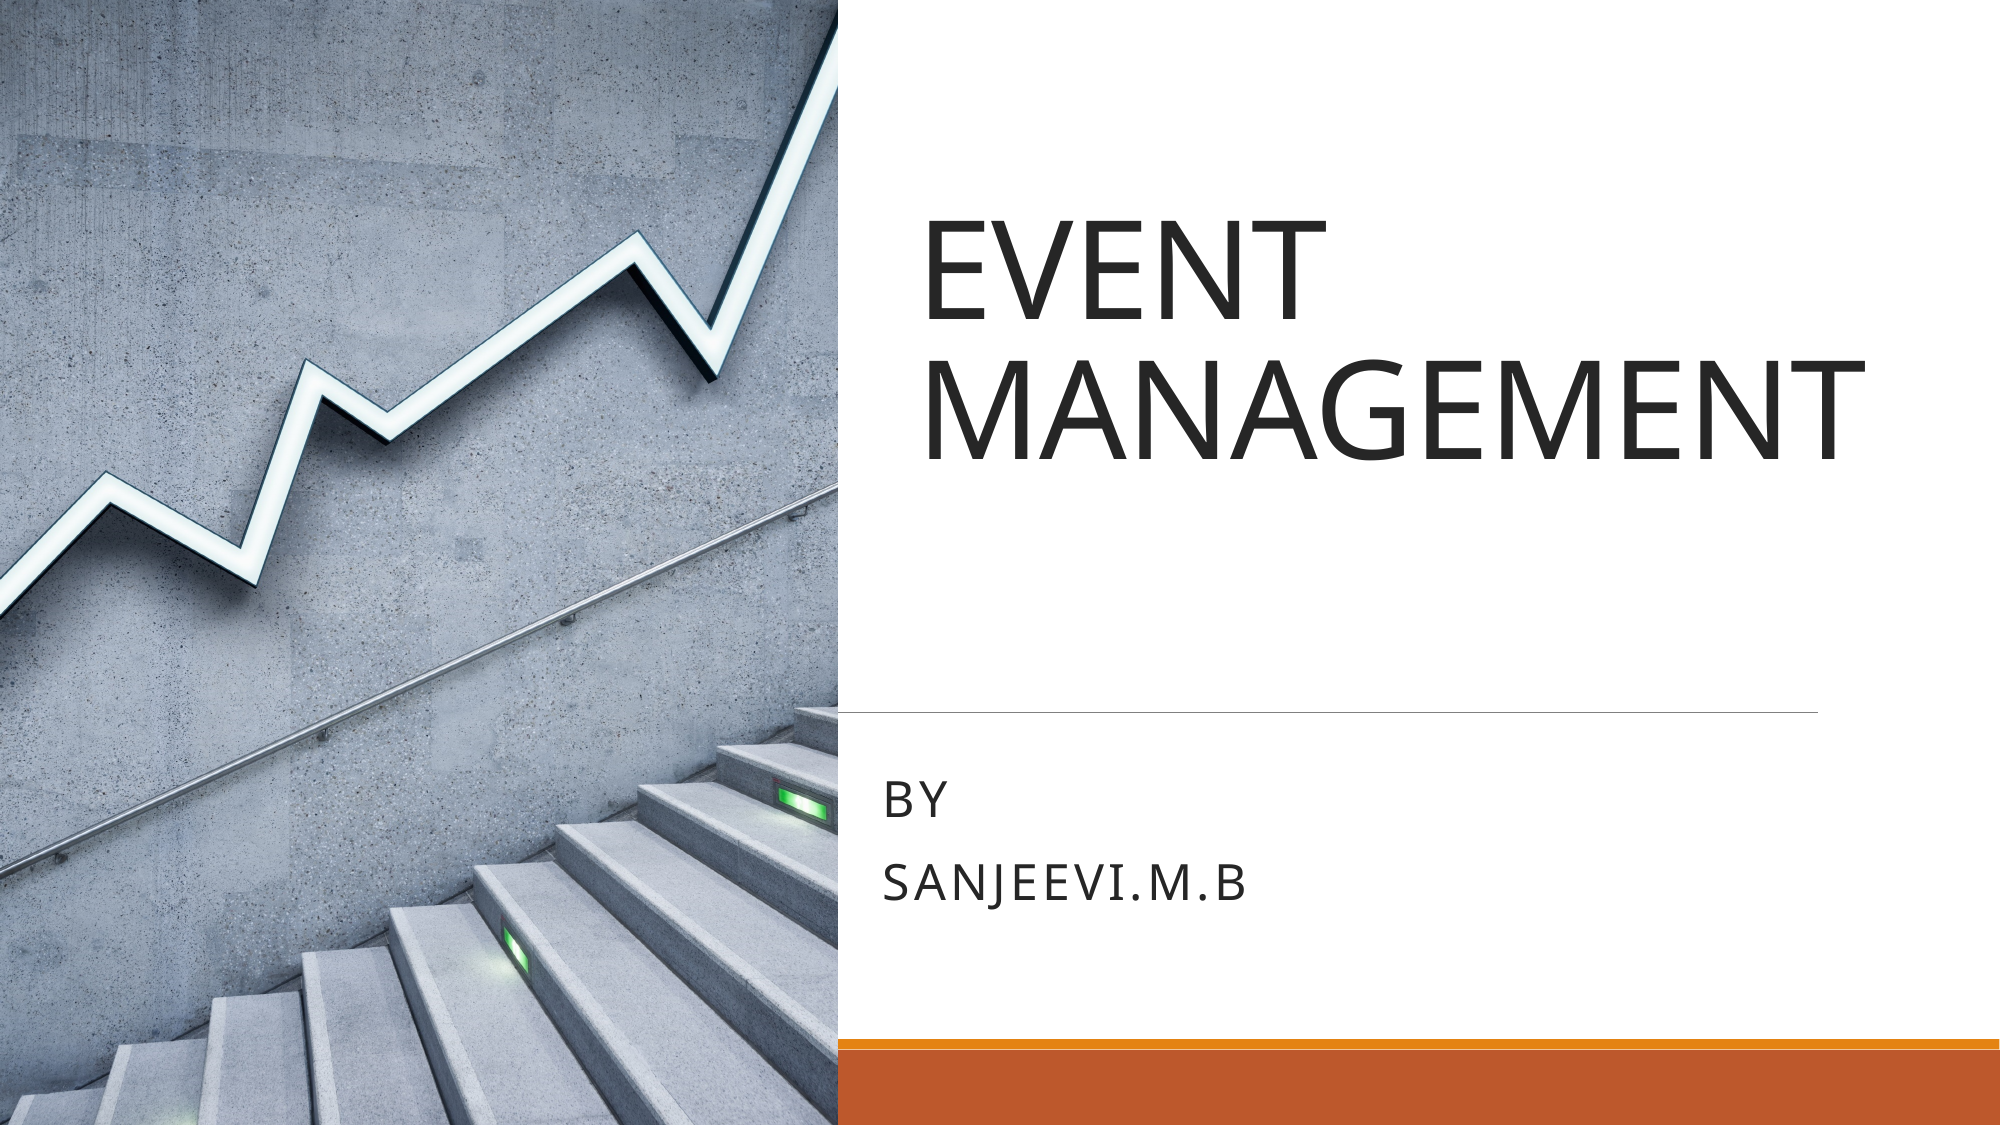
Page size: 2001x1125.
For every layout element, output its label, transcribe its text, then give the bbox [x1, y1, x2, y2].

picture [0, 0, 838, 1125]
title EVENT MANAGEMENT [901, 141, 1983, 496]
subtitle BY SANJEEVI.M.B [867, 766, 1897, 935]
